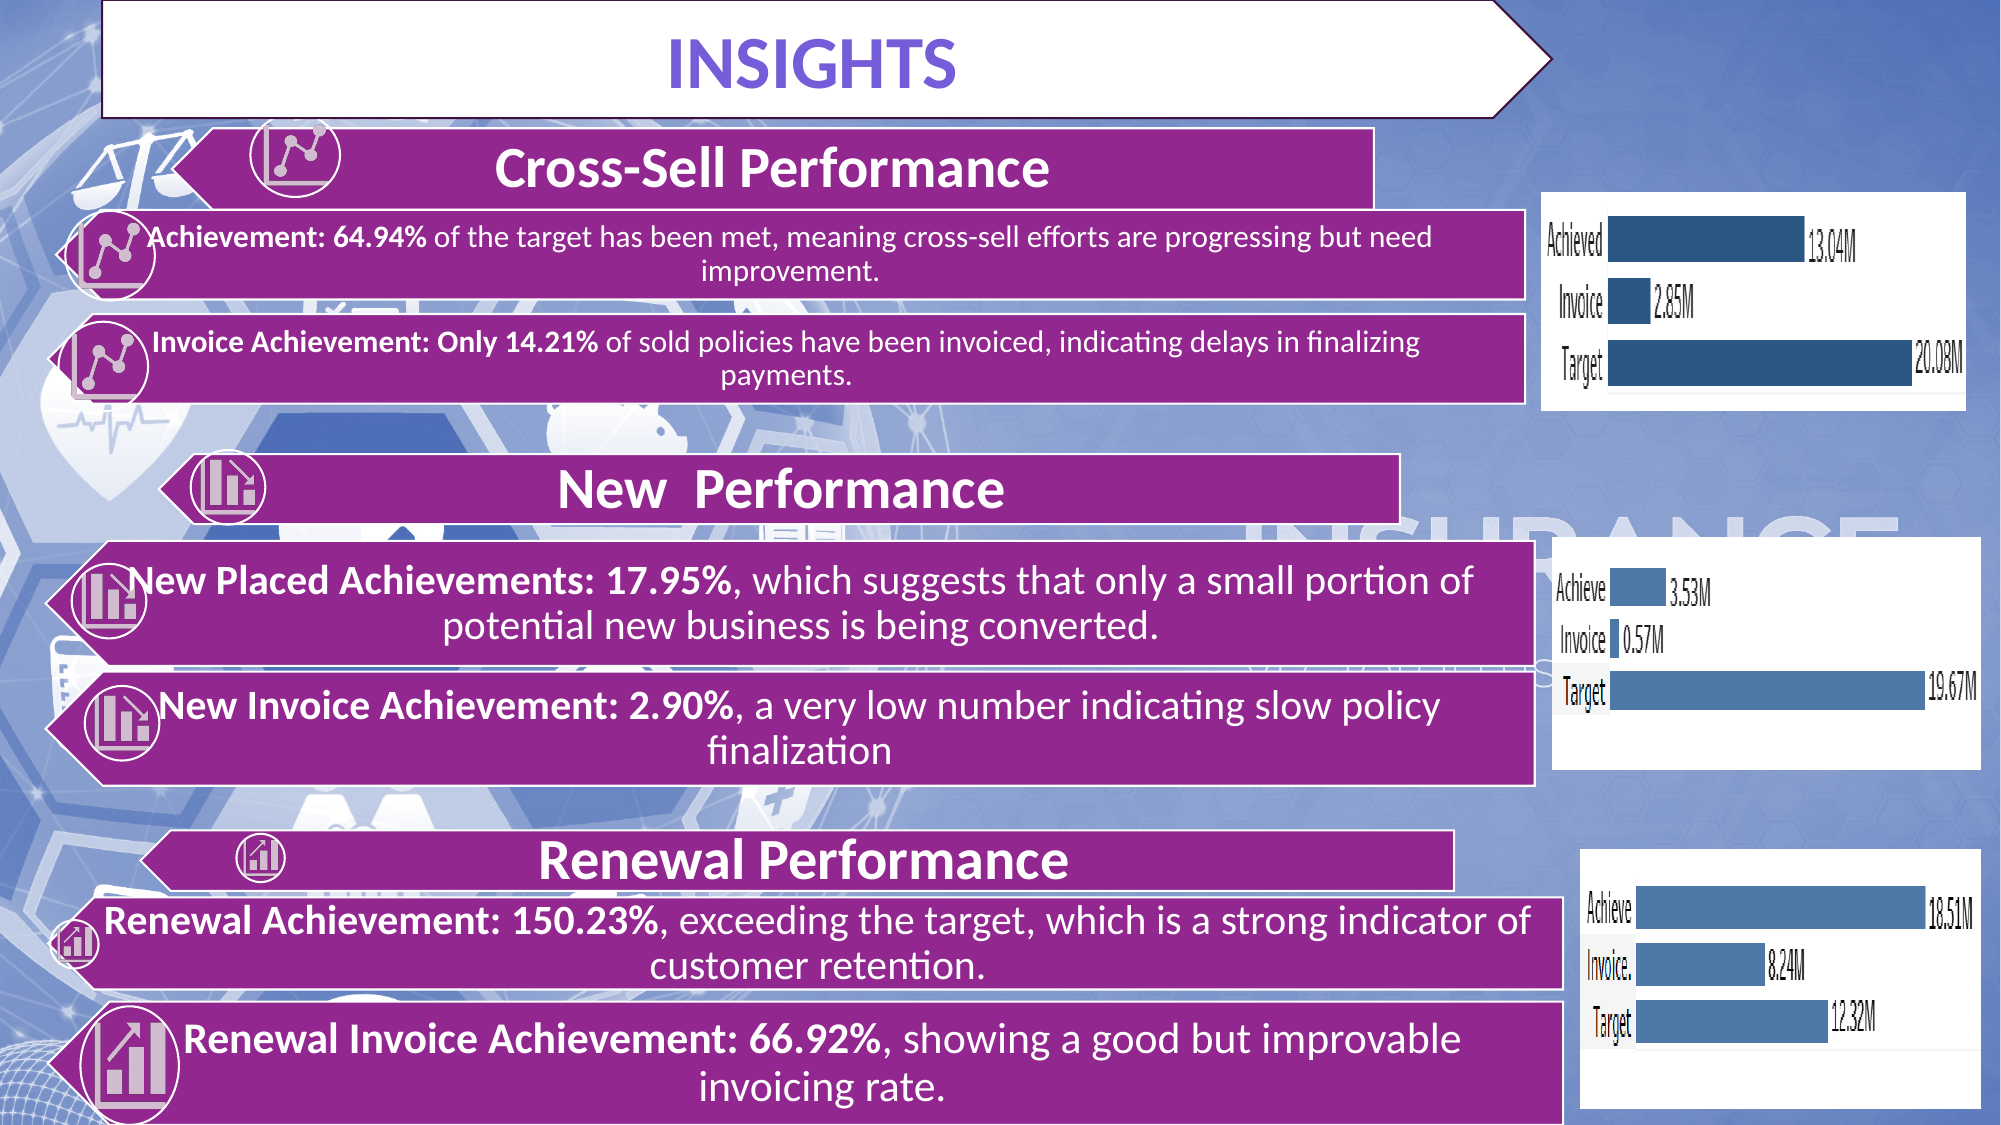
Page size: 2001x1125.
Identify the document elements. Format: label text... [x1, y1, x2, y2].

picture [1557, 192, 1966, 411]
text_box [47, 112, 1526, 422]
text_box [32, 136, 1557, 435]
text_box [45, 434, 1535, 786]
picture [1580, 849, 1981, 1109]
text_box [47, 824, 1563, 1125]
text_box INSIGHTS [101, 0, 1554, 112]
picture [1552, 537, 1981, 770]
